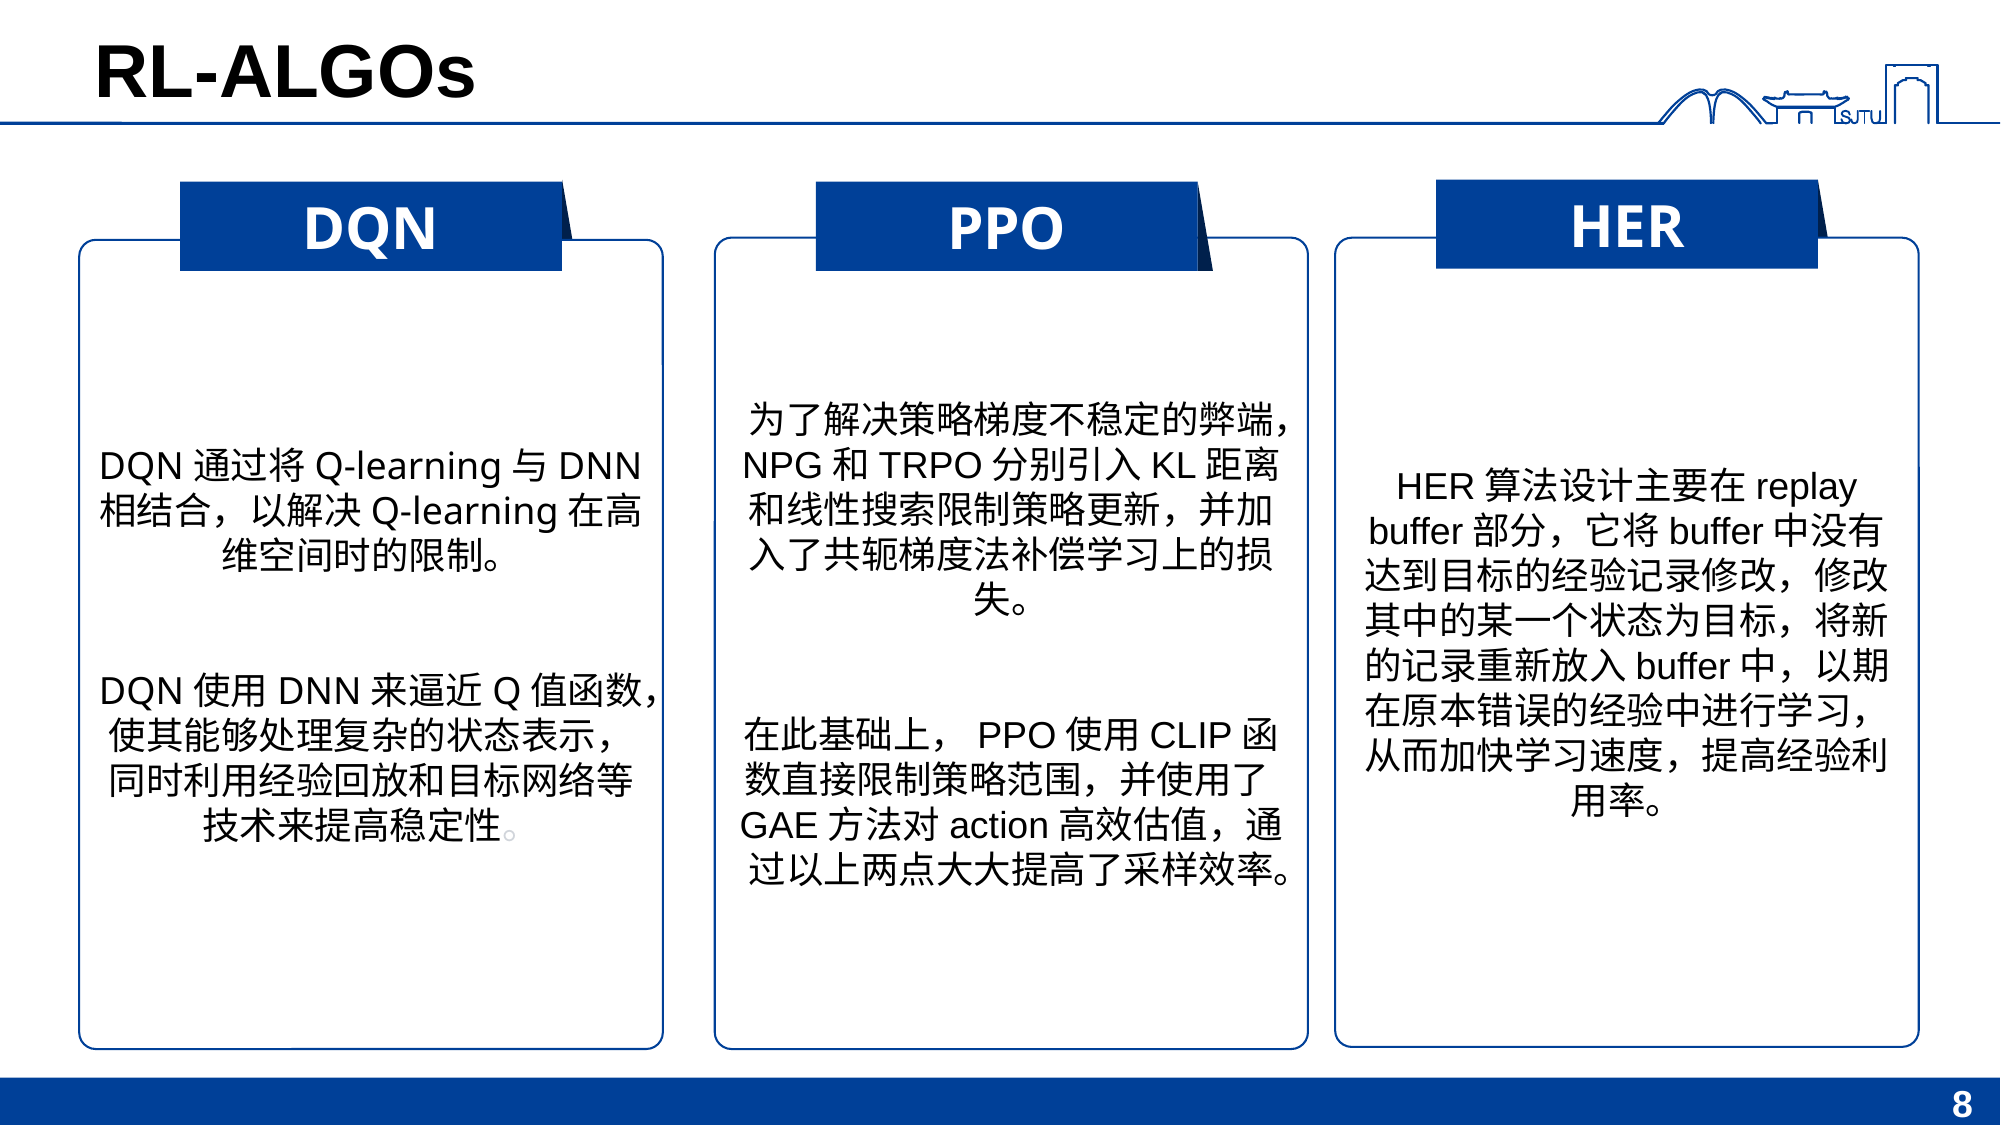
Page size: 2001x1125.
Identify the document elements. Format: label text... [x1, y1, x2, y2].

title RL-ALGOs [79, 22, 1919, 124]
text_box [79, 179, 1919, 1050]
slide_number 8 [1537, 1079, 1988, 1125]
